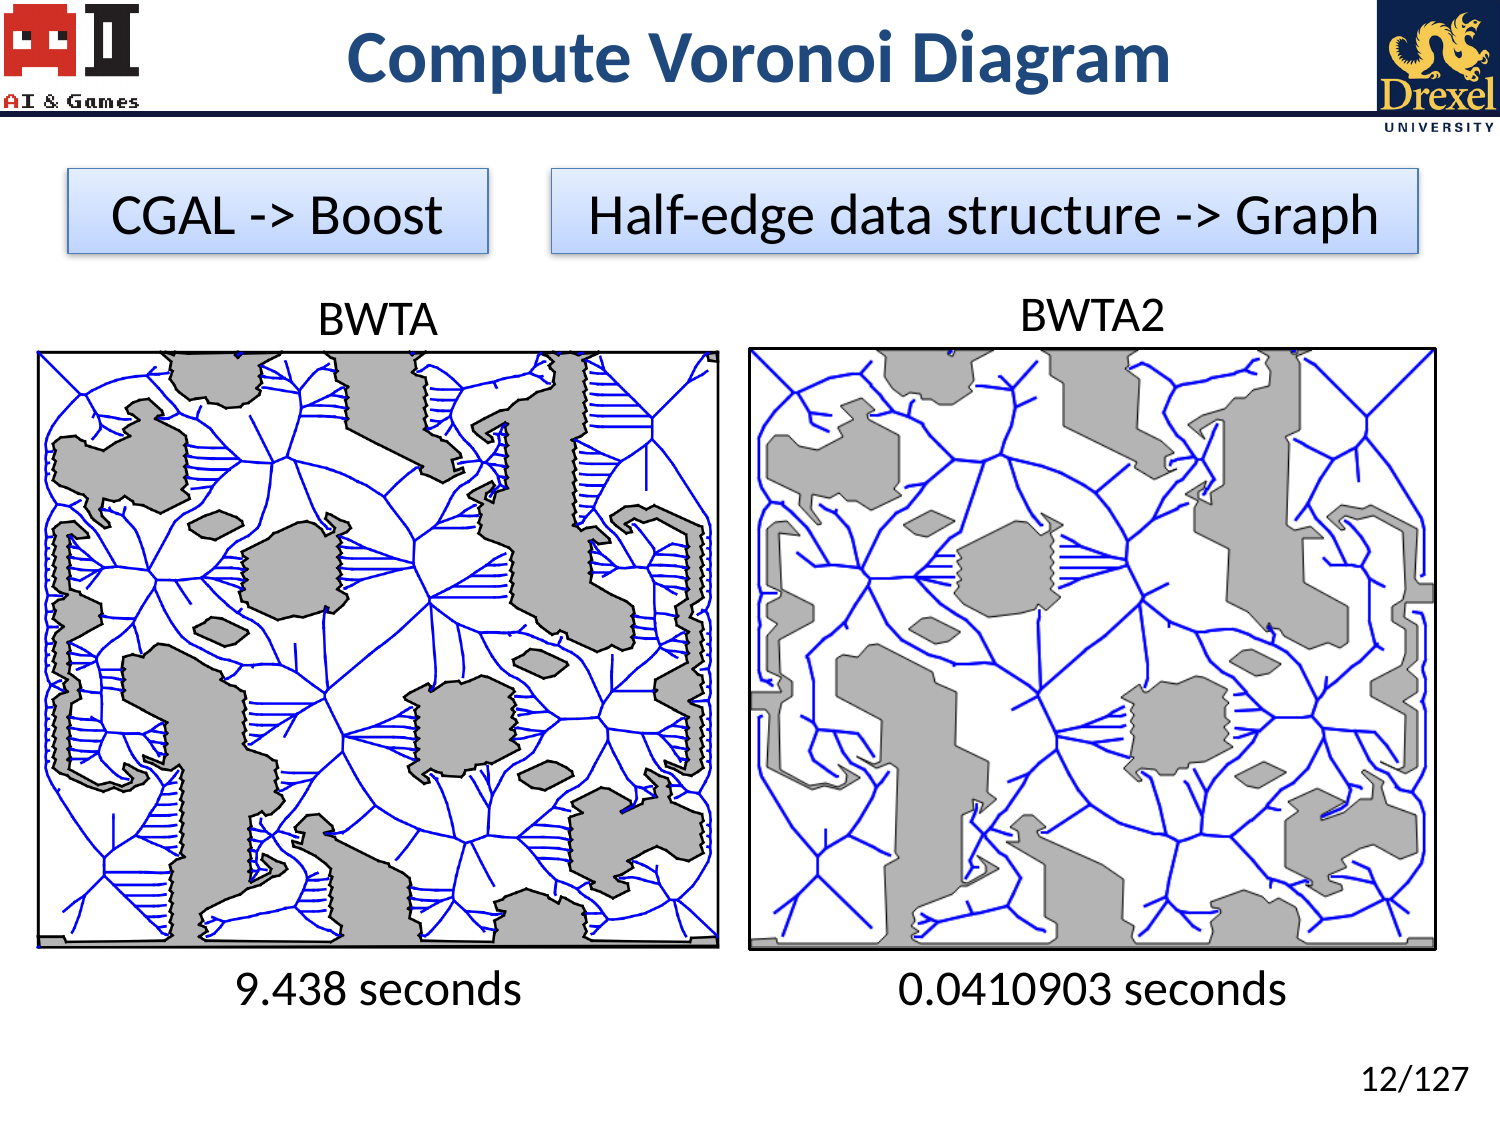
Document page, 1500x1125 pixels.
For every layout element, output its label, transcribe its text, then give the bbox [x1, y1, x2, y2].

text_box Half-edge data structure -> Graph [551, 168, 1419, 254]
picture [4, 4, 139, 108]
text_box CGAL -> Boost [67, 168, 489, 254]
text_box BWTA2 [1005, 274, 1181, 348]
text_box 0.0410903 seconds [751, 955, 1435, 1023]
picture [1376, 117, 1500, 132]
text_box BWTA [302, 277, 454, 348]
picture [36, 350, 720, 949]
picture [750, 350, 1435, 949]
picture [1377, 0, 1500, 111]
title Compute Voronoi Diagram [144, 0, 1377, 115]
text_box 9.438 seconds [36, 956, 720, 1023]
